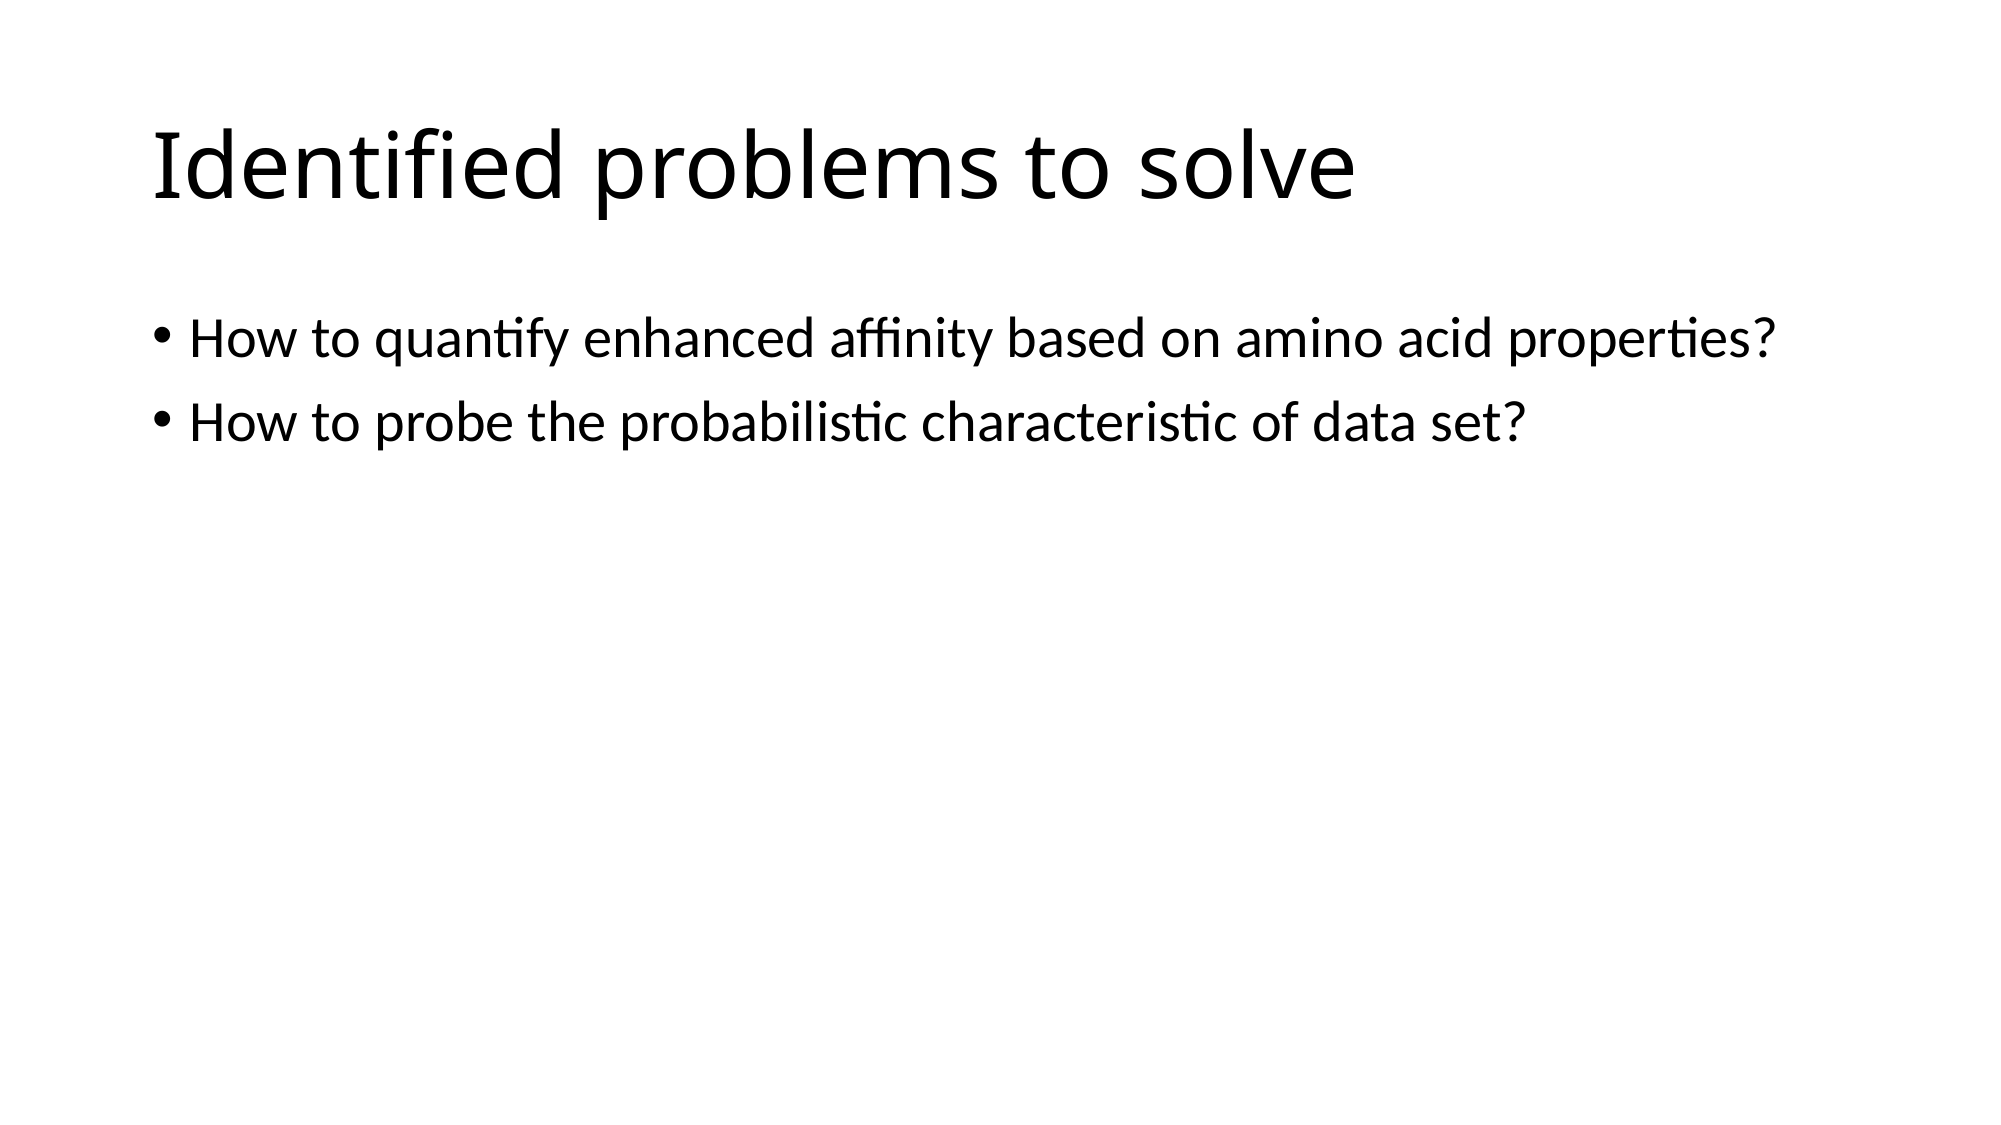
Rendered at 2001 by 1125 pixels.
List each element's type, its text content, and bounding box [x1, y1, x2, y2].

list How to quantify enhanced affinity based on amino acid properties? How to probe the probabilistic characteristic of data set? [137, 299, 1863, 1014]
title Identified problems to solve [137, 59, 1863, 278]
